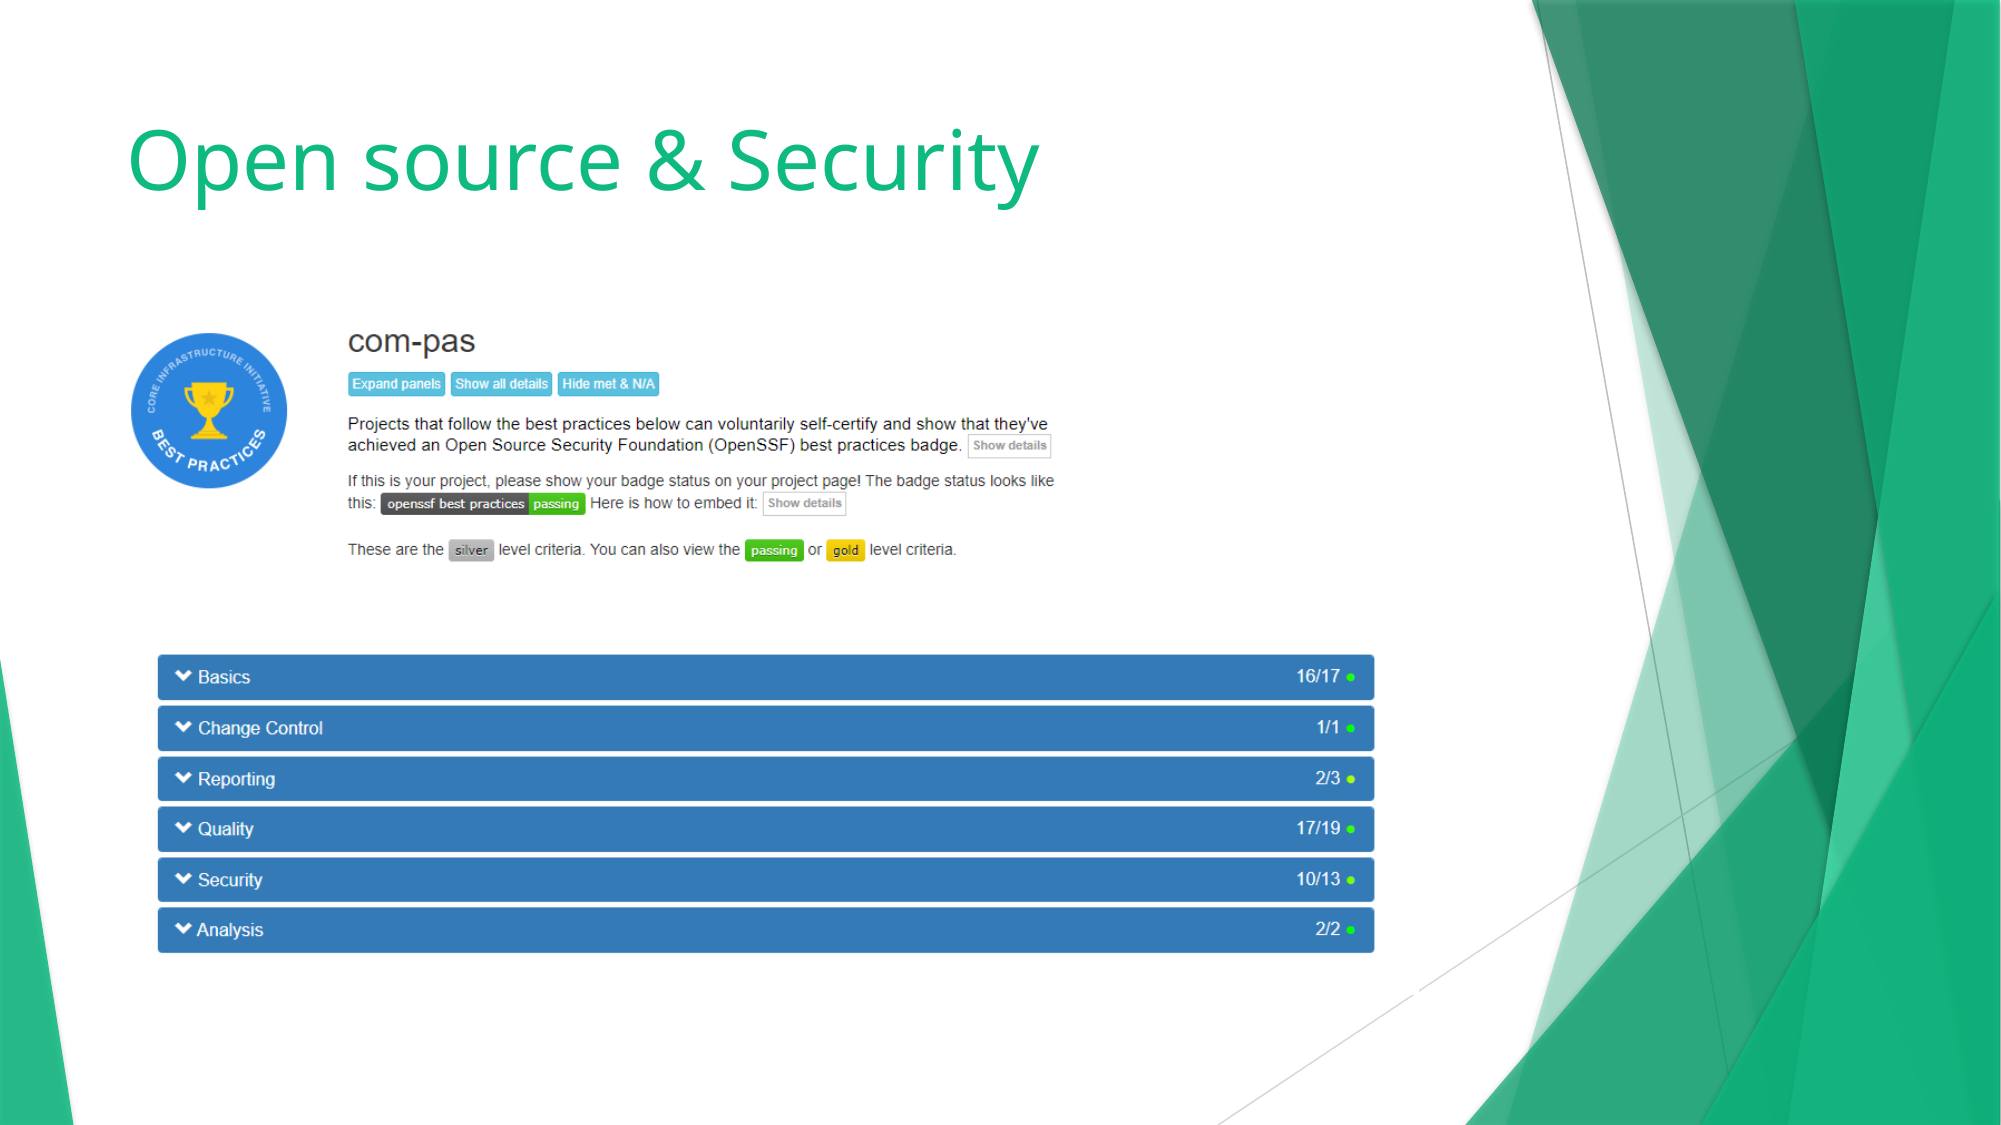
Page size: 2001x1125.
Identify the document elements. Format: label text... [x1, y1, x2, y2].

picture [110, 310, 1419, 996]
title Open source & Security [111, 99, 1750, 317]
